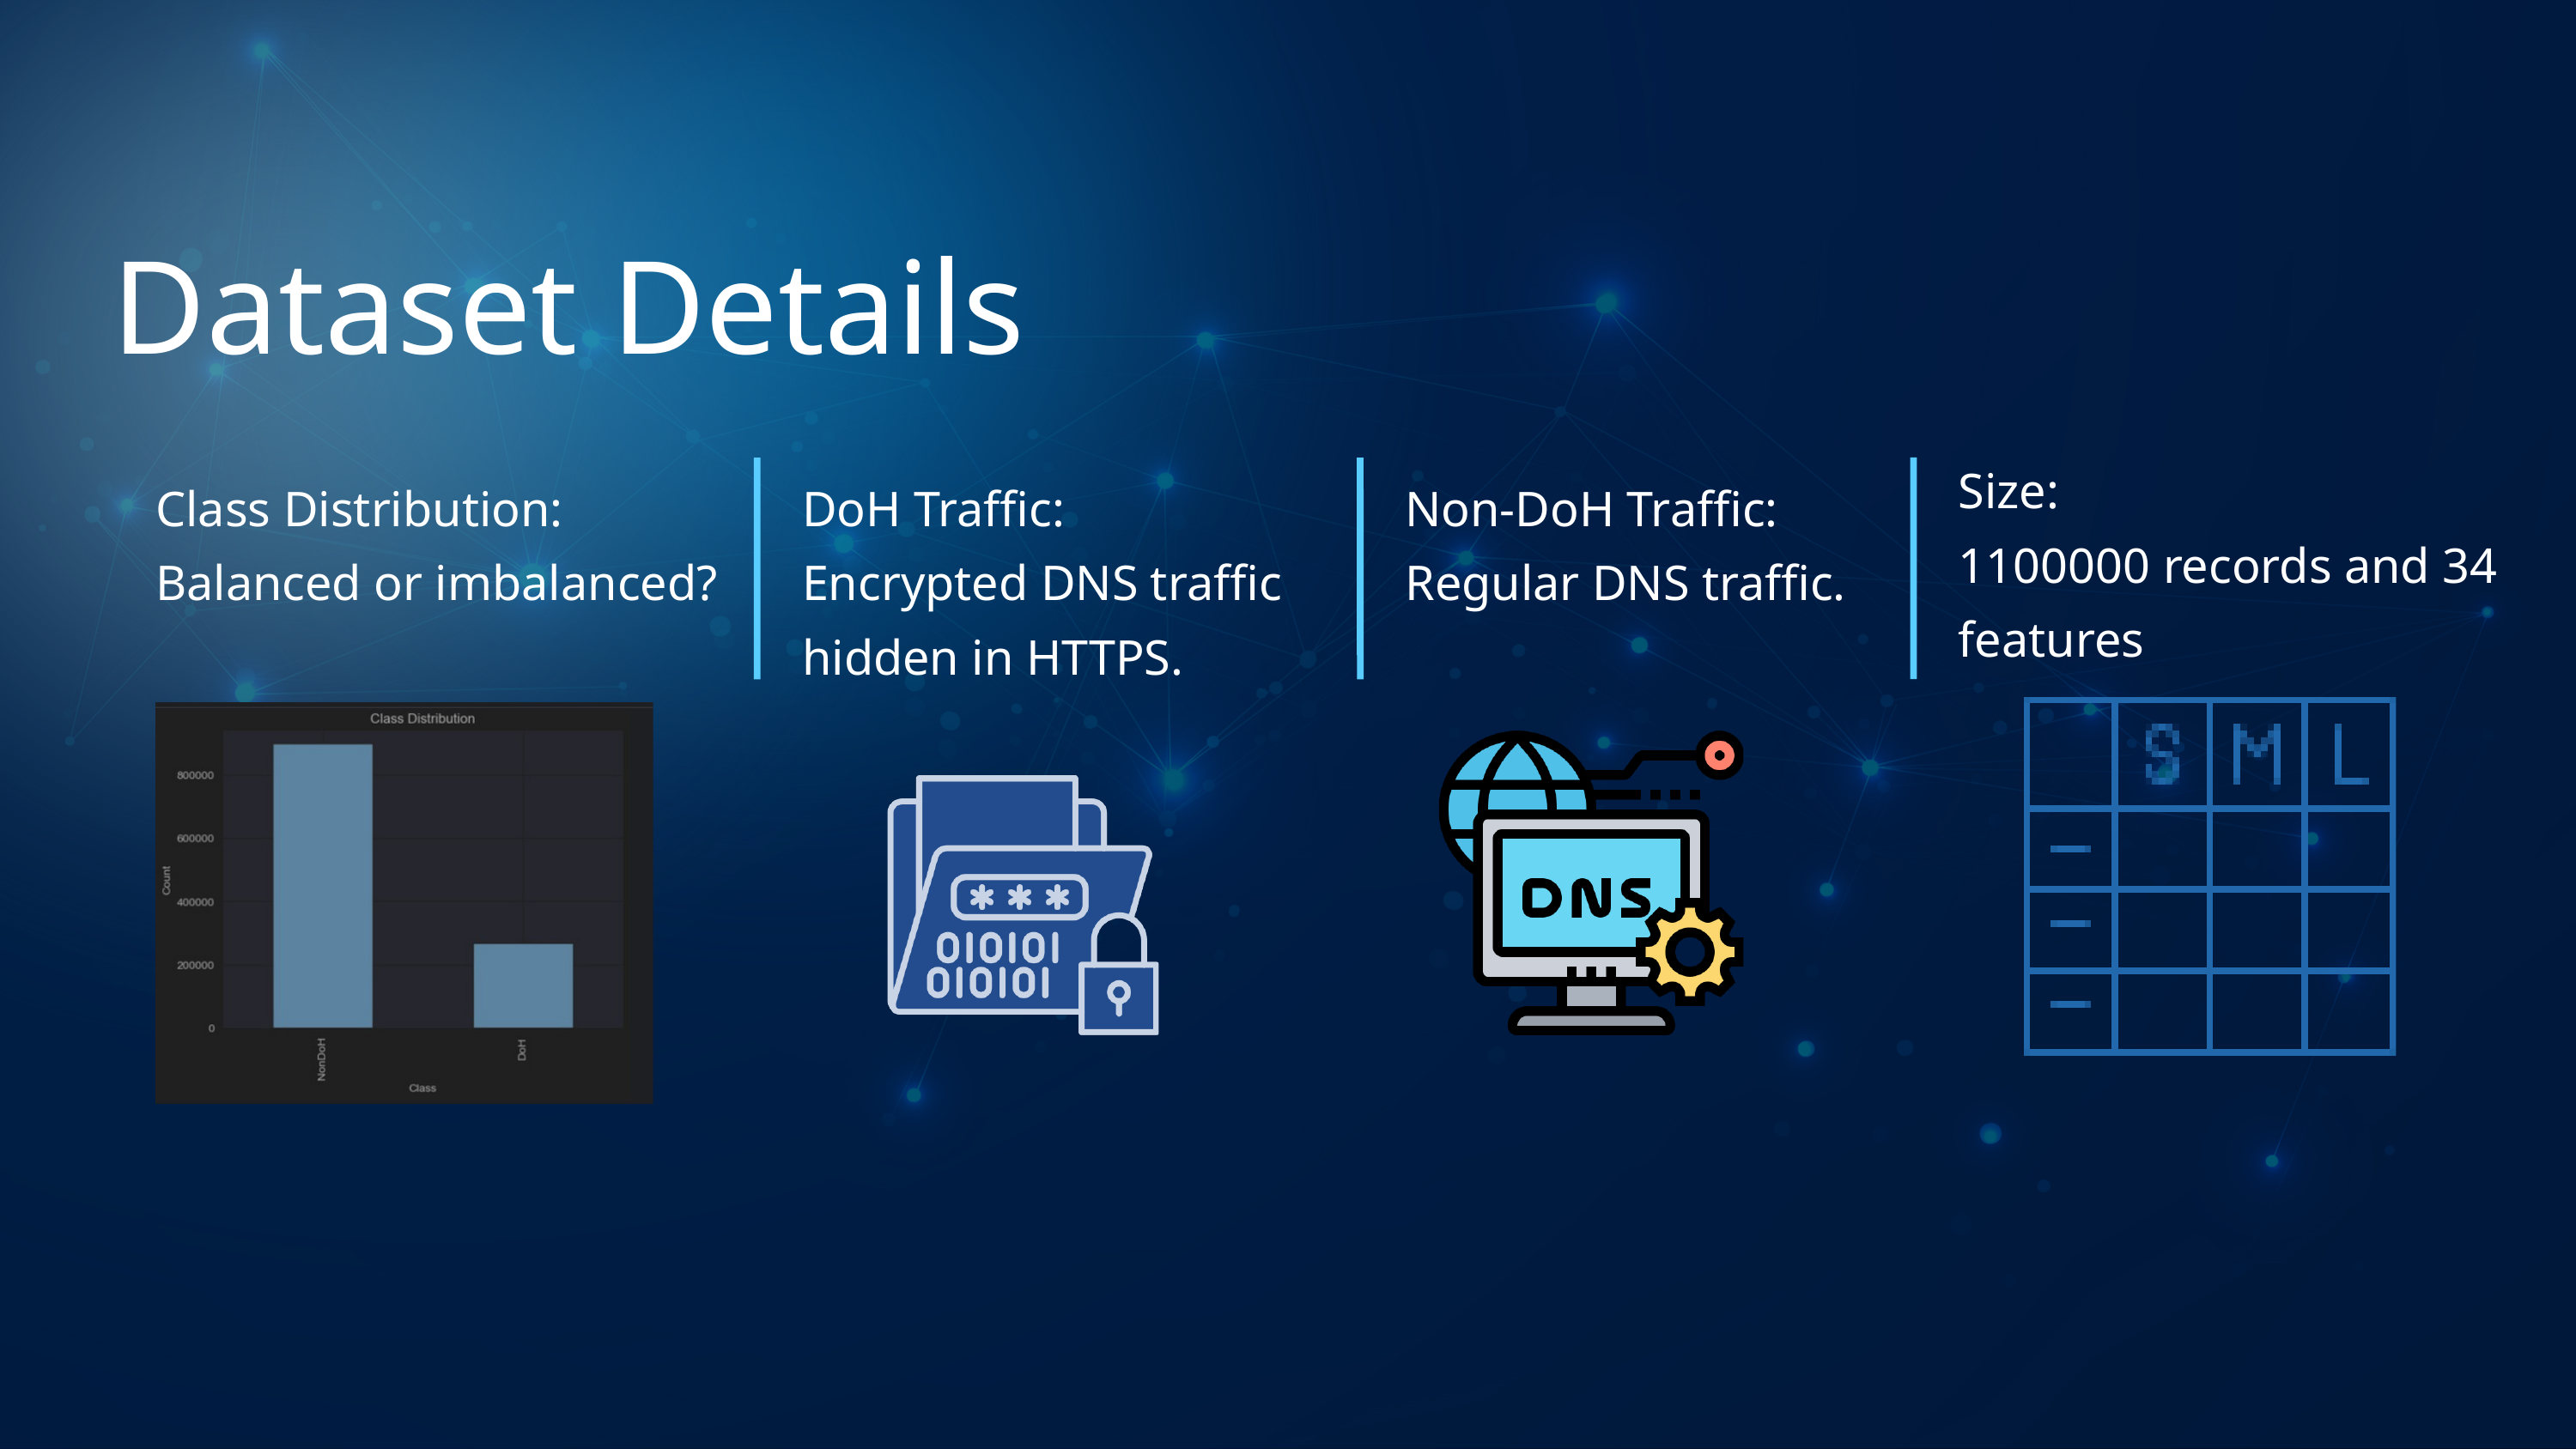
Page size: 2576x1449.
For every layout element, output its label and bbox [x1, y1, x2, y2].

text_box [0, 0, 1507, 1069]
text_box [0, 0, 2576, 1449]
